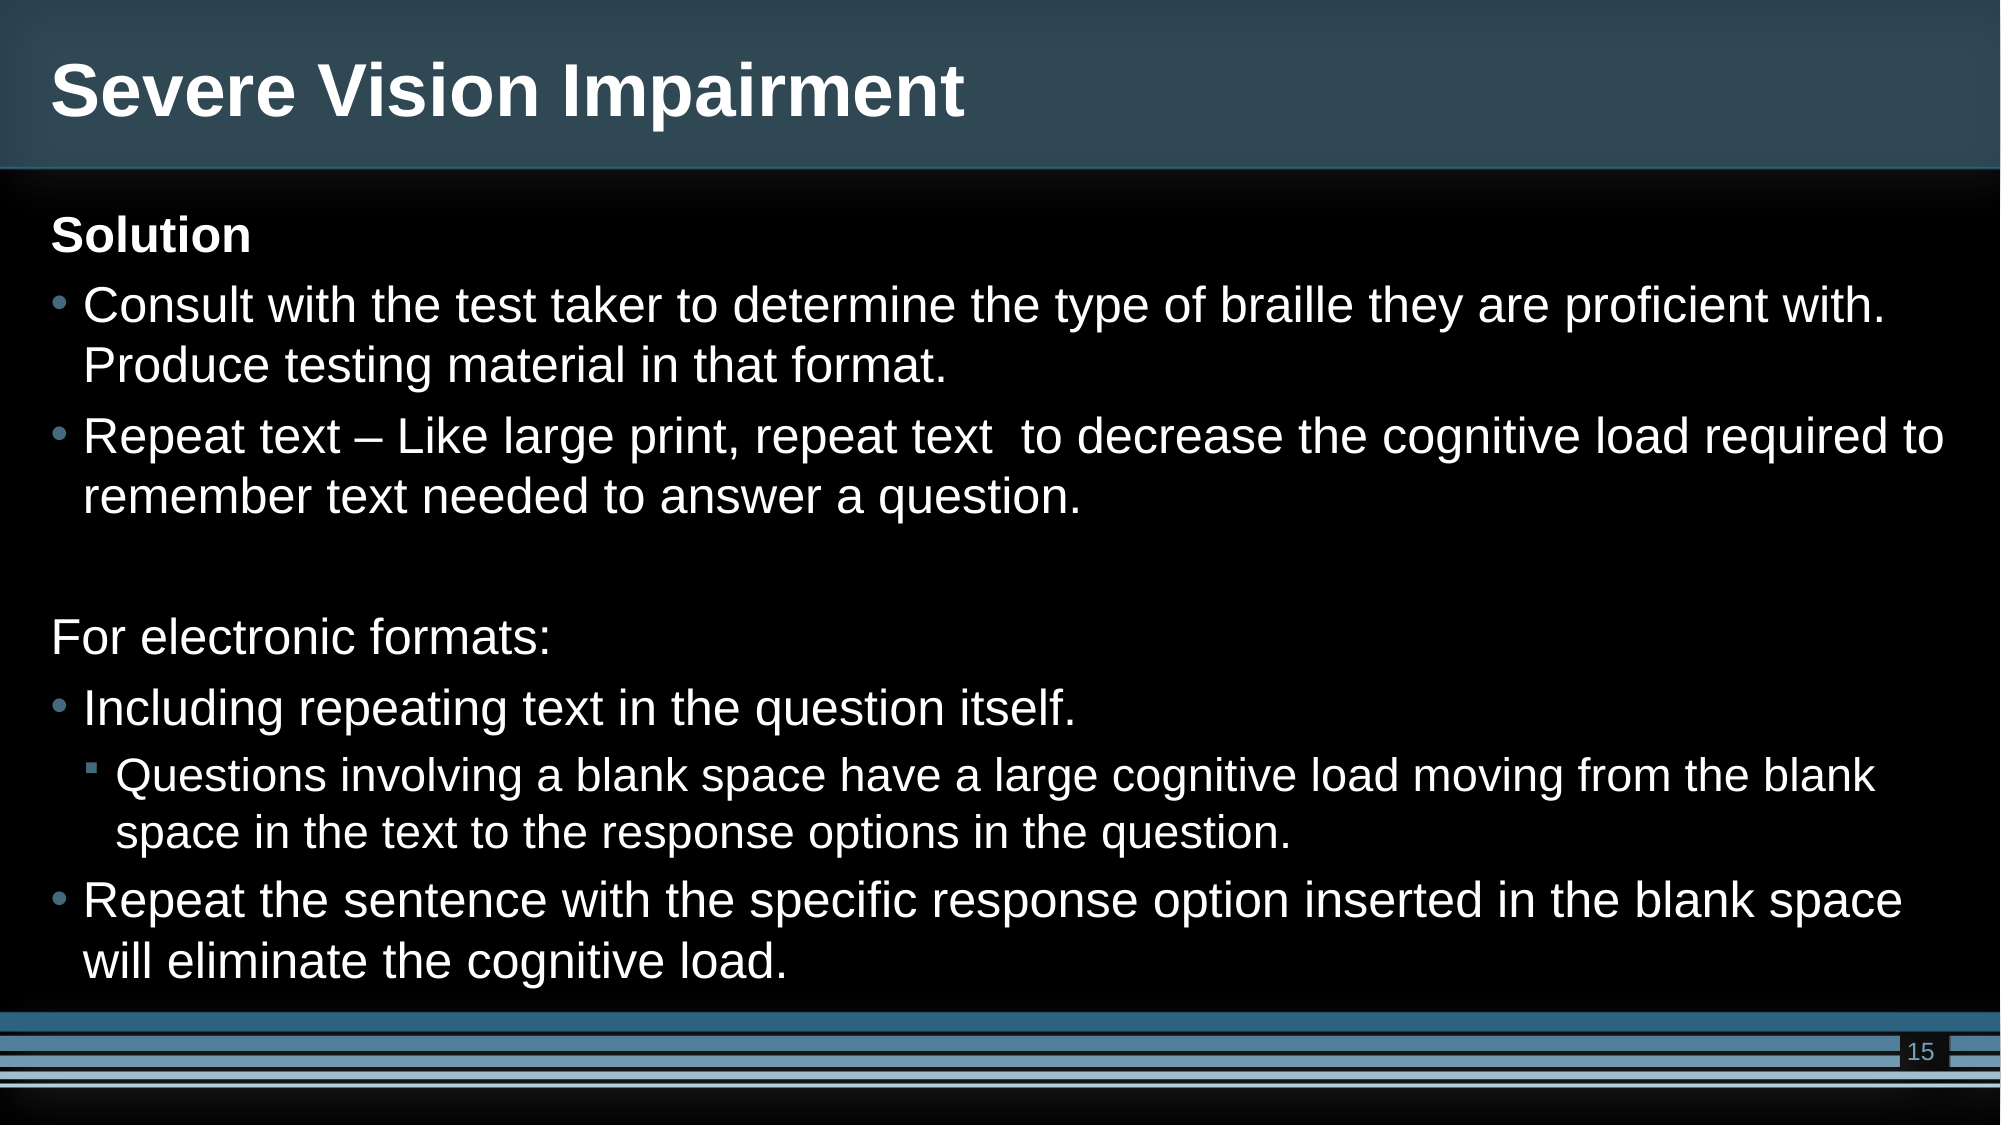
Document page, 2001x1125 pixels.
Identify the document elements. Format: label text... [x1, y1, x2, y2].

slide_number 15 [1894, 1031, 1947, 1071]
list Solution Consult with the test taker to determine the type of braille they are proficient with. Produce testing material in that format. Repeat text – Like large print, repeat text to decrease the cognitive load required to remember text needed to answer a question. For electronic formats: Including repeating text in the question itself. Questions involving a blank space have a large cognitive load moving from the blank space in the text to the response options in the question. Repeat the sentence with the specific response option inserted in the blank space will eliminate the cognitive load. [50, 201, 1950, 1005]
picture [0, 0, 2000, 1088]
title Severe Vision Impairment [50, 34, 1950, 161]
